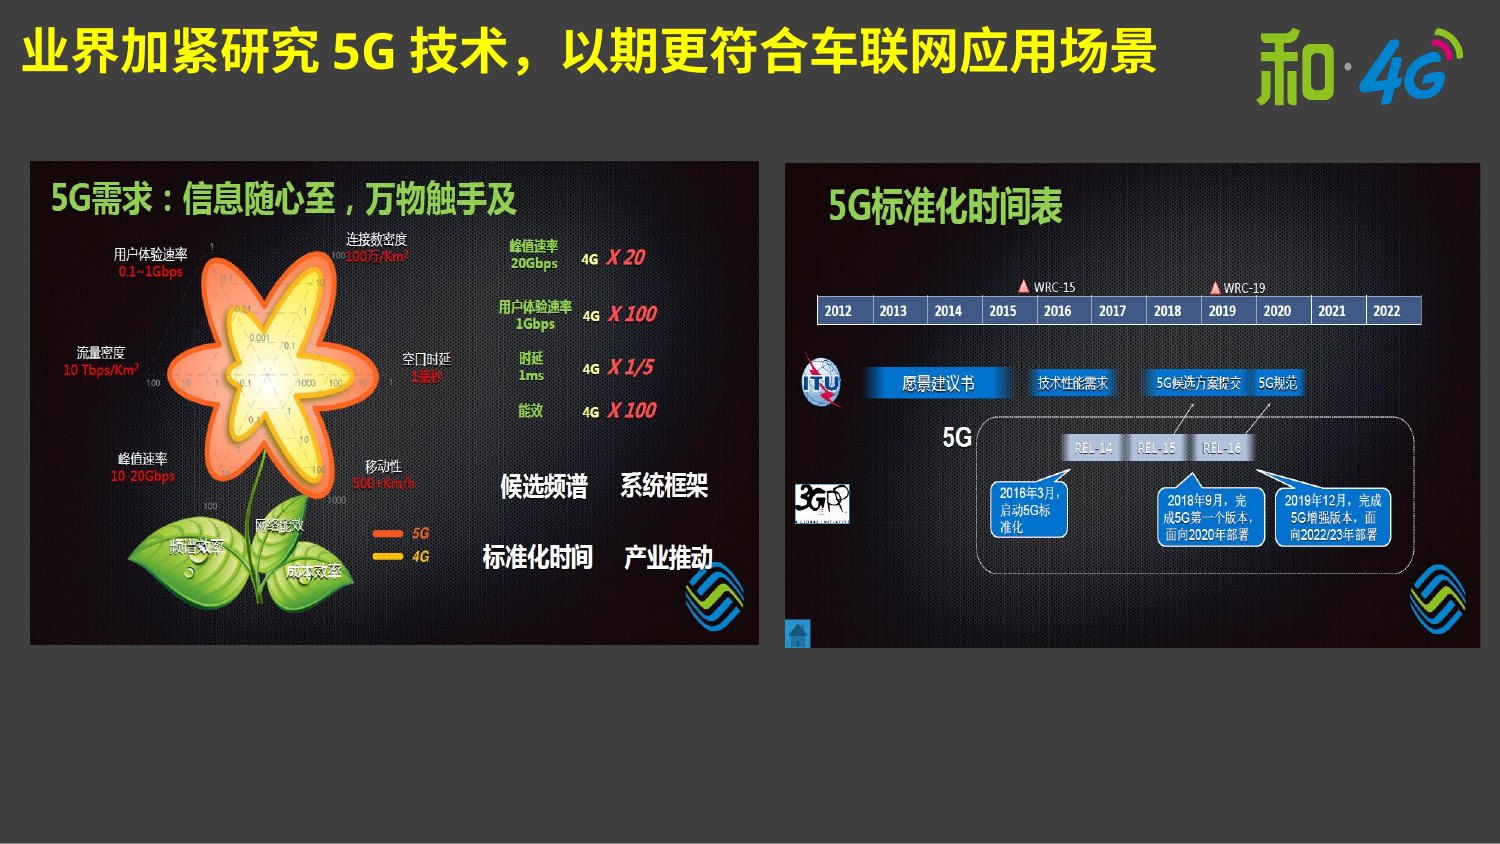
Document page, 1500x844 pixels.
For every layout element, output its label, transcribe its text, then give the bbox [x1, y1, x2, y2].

picture [1222, 0, 1495, 138]
picture [785, 163, 1482, 649]
picture [30, 161, 759, 646]
text_box 业界加紧研究5G技术，以期更符合车联网应用场景 [5, 0, 1217, 103]
